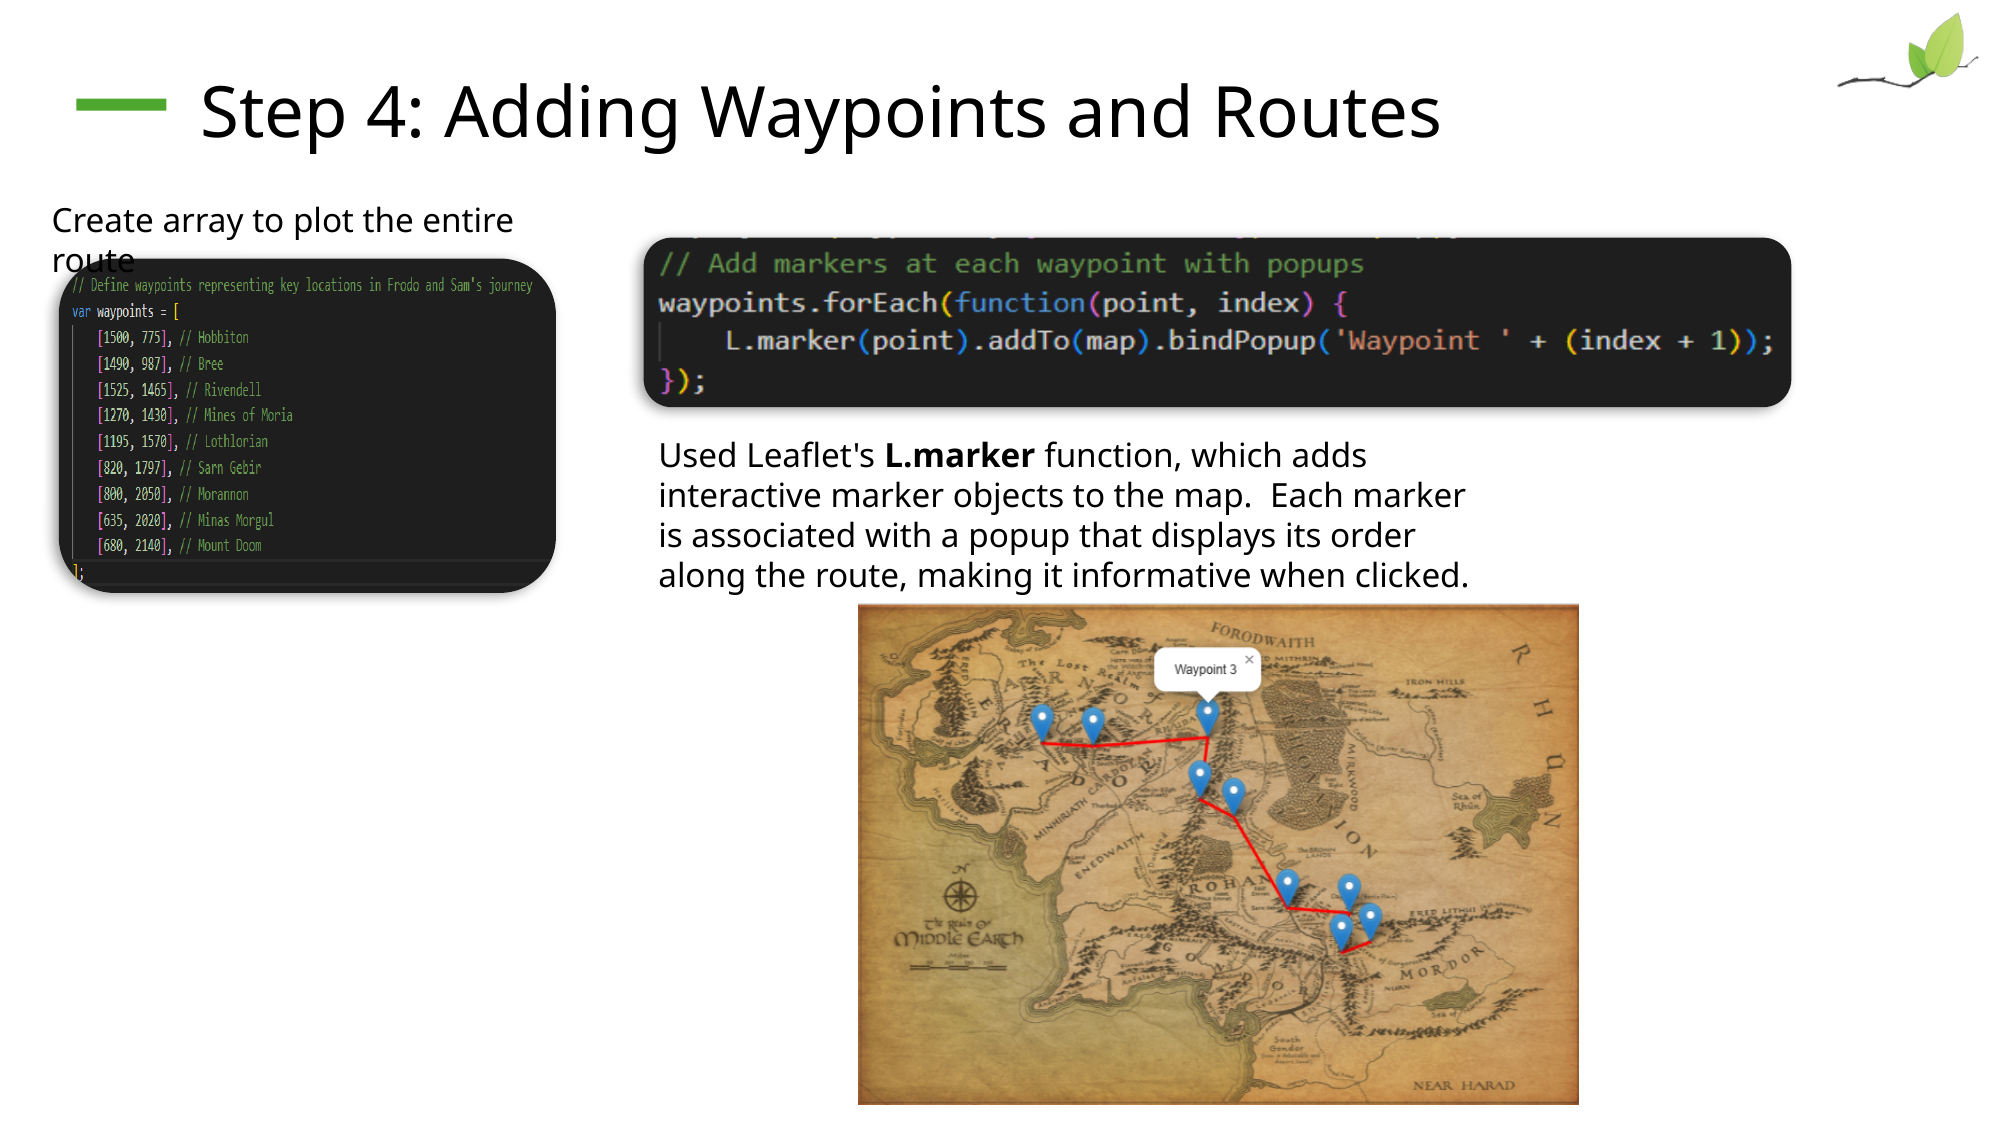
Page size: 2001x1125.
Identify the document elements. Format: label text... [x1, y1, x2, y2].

text_box Used Leaflet's L.marker function, which adds interactive marker objects to the map. Each marker is associated with a popup that displays its order along the route, making it informative when clicked. [643, 426, 1504, 602]
text_box Step 4: Adding Waypoints and Routes [185, 69, 1687, 238]
picture [1818, 3, 2000, 100]
text_box [75, 97, 168, 112]
text_box Create array to plot the entire route [36, 191, 622, 287]
picture [857, 602, 1579, 1106]
picture [58, 258, 557, 594]
picture [643, 237, 1792, 408]
